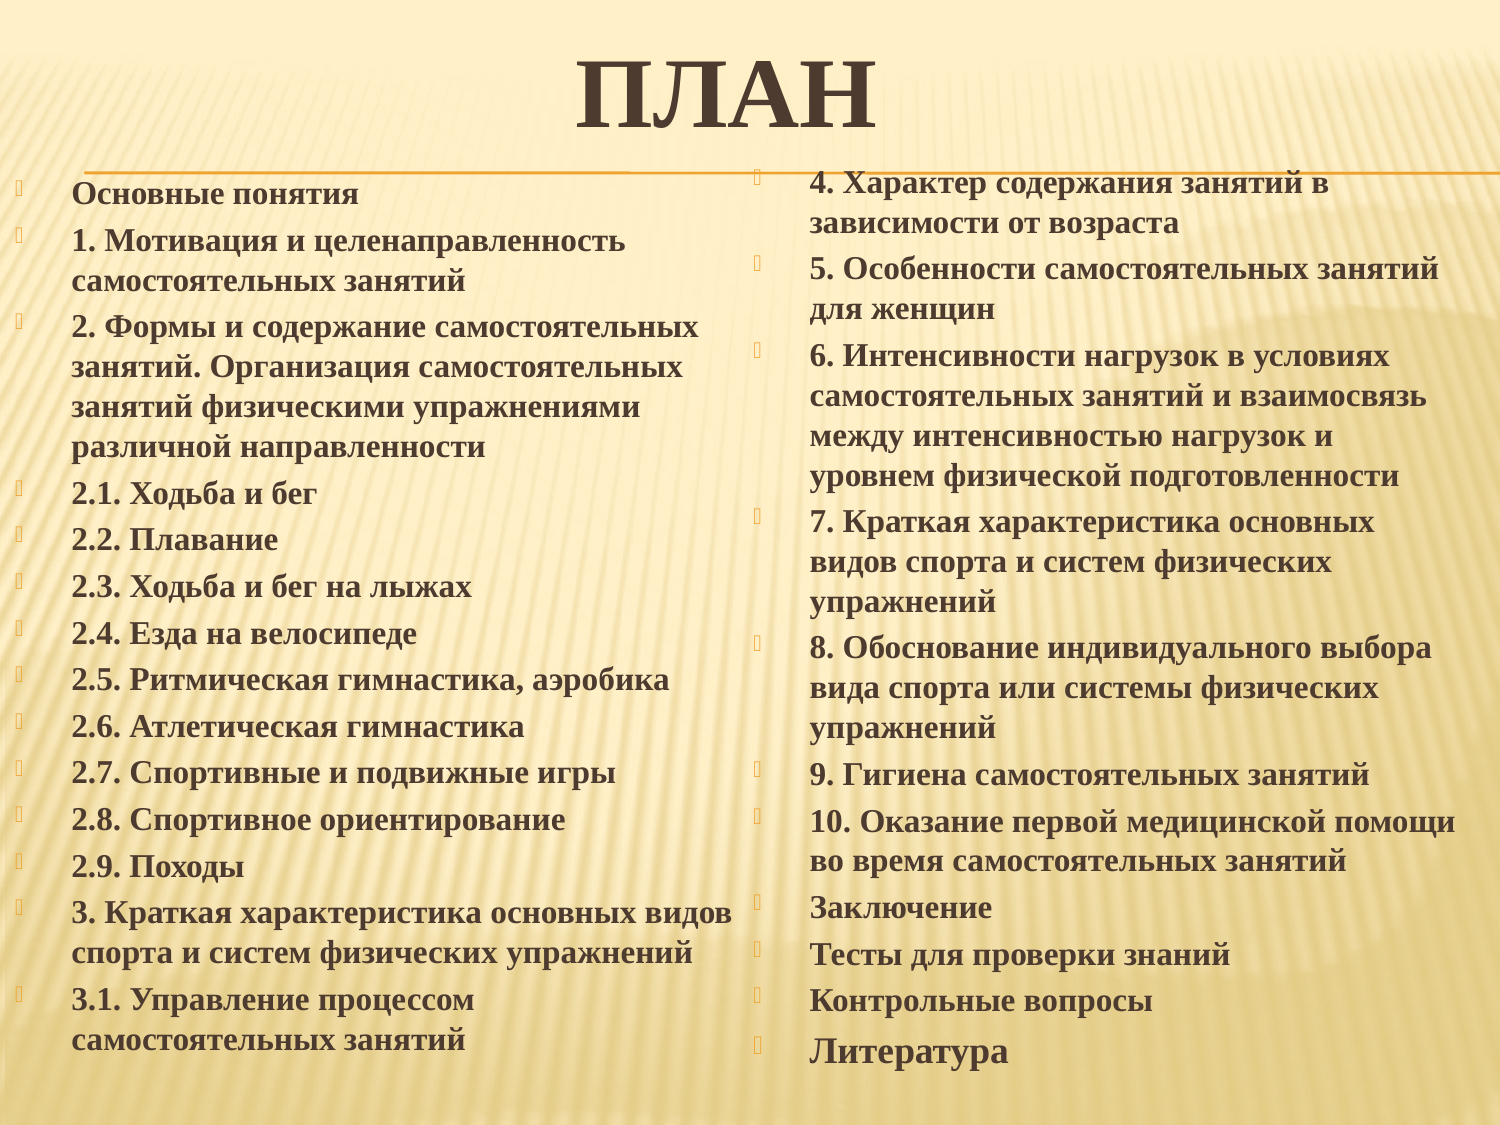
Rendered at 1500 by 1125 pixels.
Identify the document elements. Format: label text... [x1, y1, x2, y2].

list 4. Характер содержания занятий в зависимости от возраста 5. Особенности самостоятельных занятий для женщин 6. Интенсивности нагрузок в условиях самостоятельных занятий и взаимосвязь между интенсивностью нагрузок и уровнем физической подготовленности 7. Краткая характеристика основных видов спорта и систем физических упражнений 8. Обоснование индивидуального выбора вида спорта или системы физических упражнений 9. Гигиена самостоятельных занятий 10. Оказание первой медицинской помощи во время самостоятельных занятий Заключение Тесты для проверки знаний Контрольные вопросы Литература [738, 152, 1476, 1091]
title ПЛАН [199, 35, 1254, 141]
list Основные понятия 1. Мотивация и целенаправленность самостоятельных занятий 2. Формы и содержание самостоятельных занятий. Организация самостоятельных занятий физическими упражнениями различной направленности 2.1. Ходьба и бег 2.2. Плавание 2.3. Ходьба и бег на лыжах 2.4. Езда на велосипеде 2.5. Ритмическая гимнастика, аэробика 2.6. Атлетическая гимнастика 2.7. Спортивные и подвижные игры 2.8. Спортивное ориентирование 2.9. Походы 3. Краткая характеристика основных видов спорта и систем физических упражнений 3.1. Управление процессом самостоятельных занятий [0, 163, 762, 1125]
